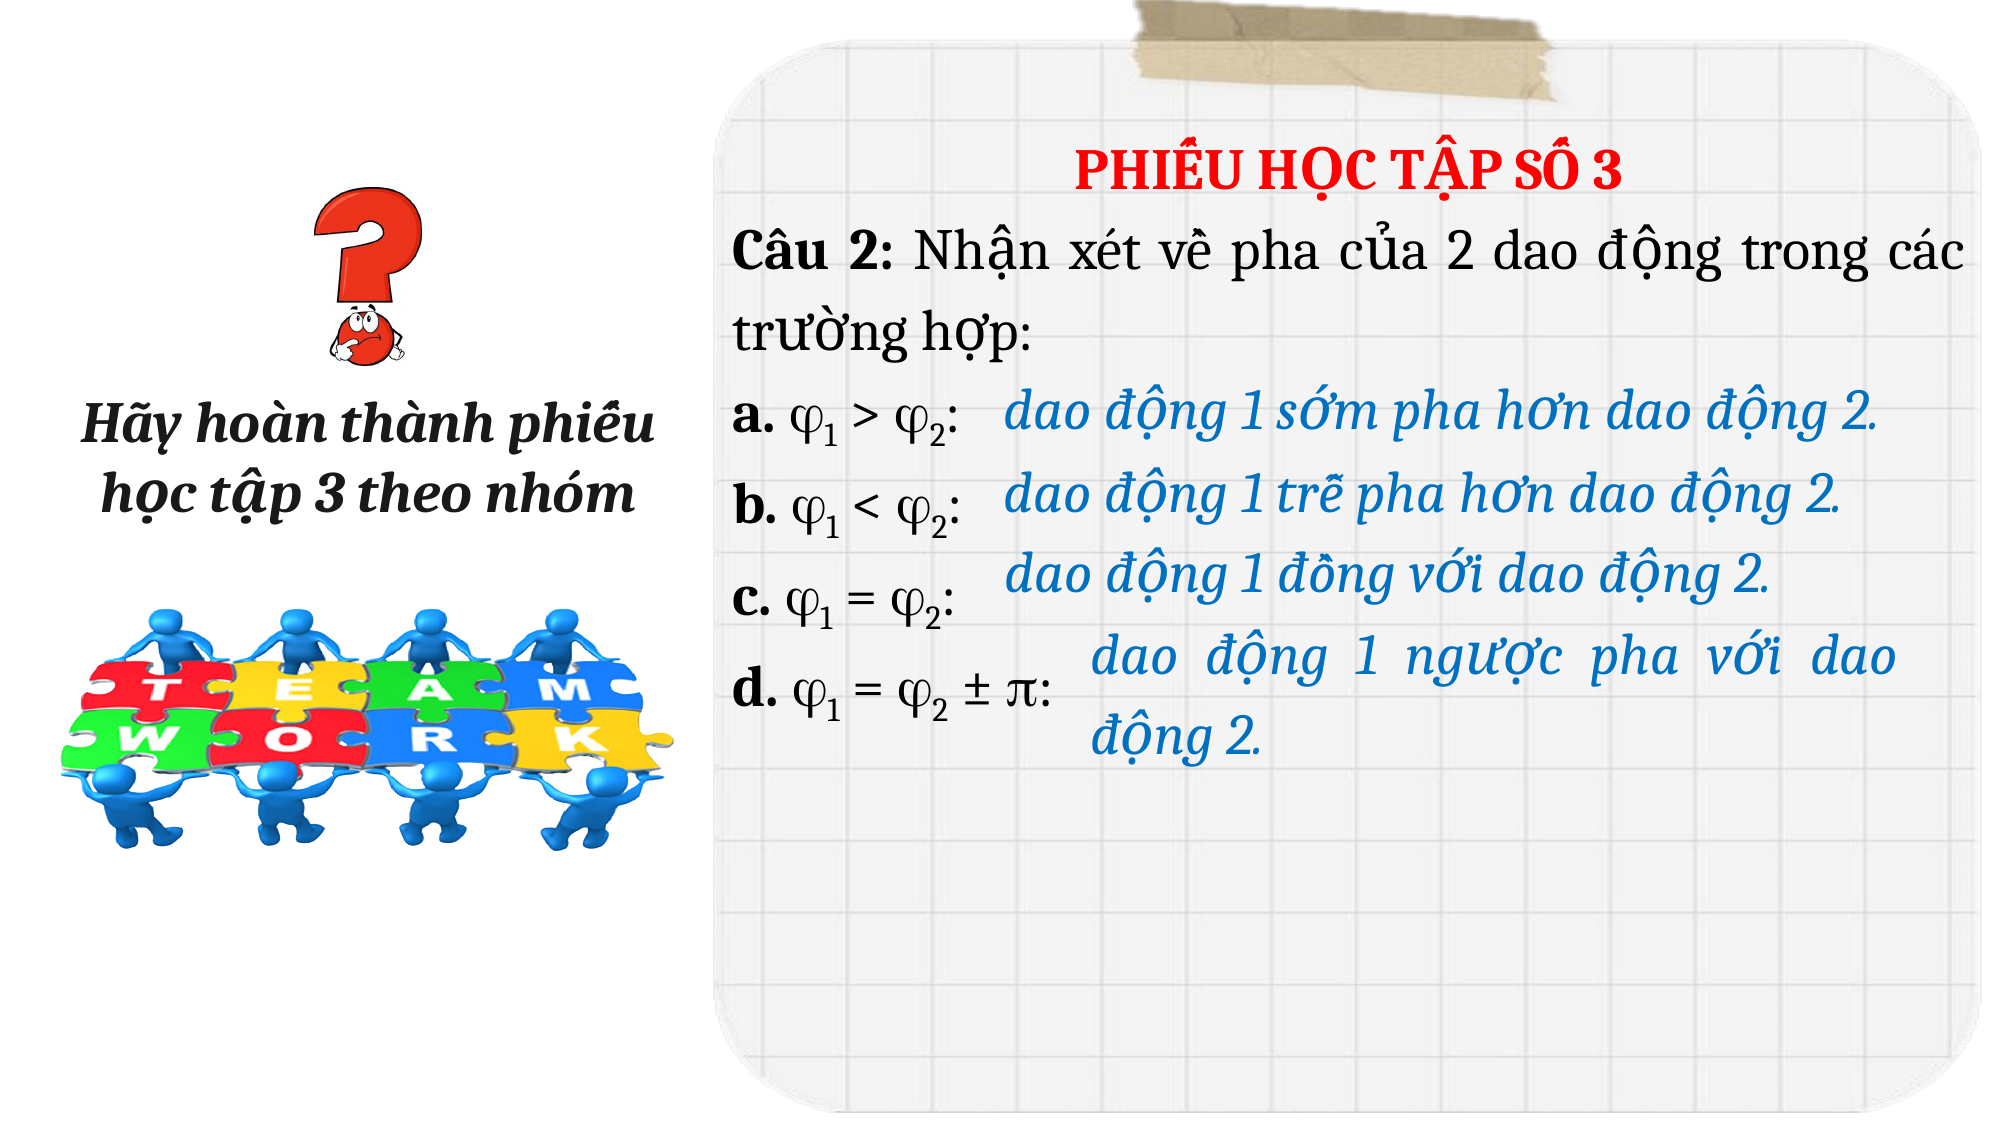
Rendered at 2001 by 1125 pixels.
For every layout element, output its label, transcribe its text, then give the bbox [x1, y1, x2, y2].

picture [314, 187, 422, 366]
text_box Hãy hoàn thành phiếu học tập 3 theo nhóm [50, 365, 686, 544]
picture [39, 0, 2000, 1123]
